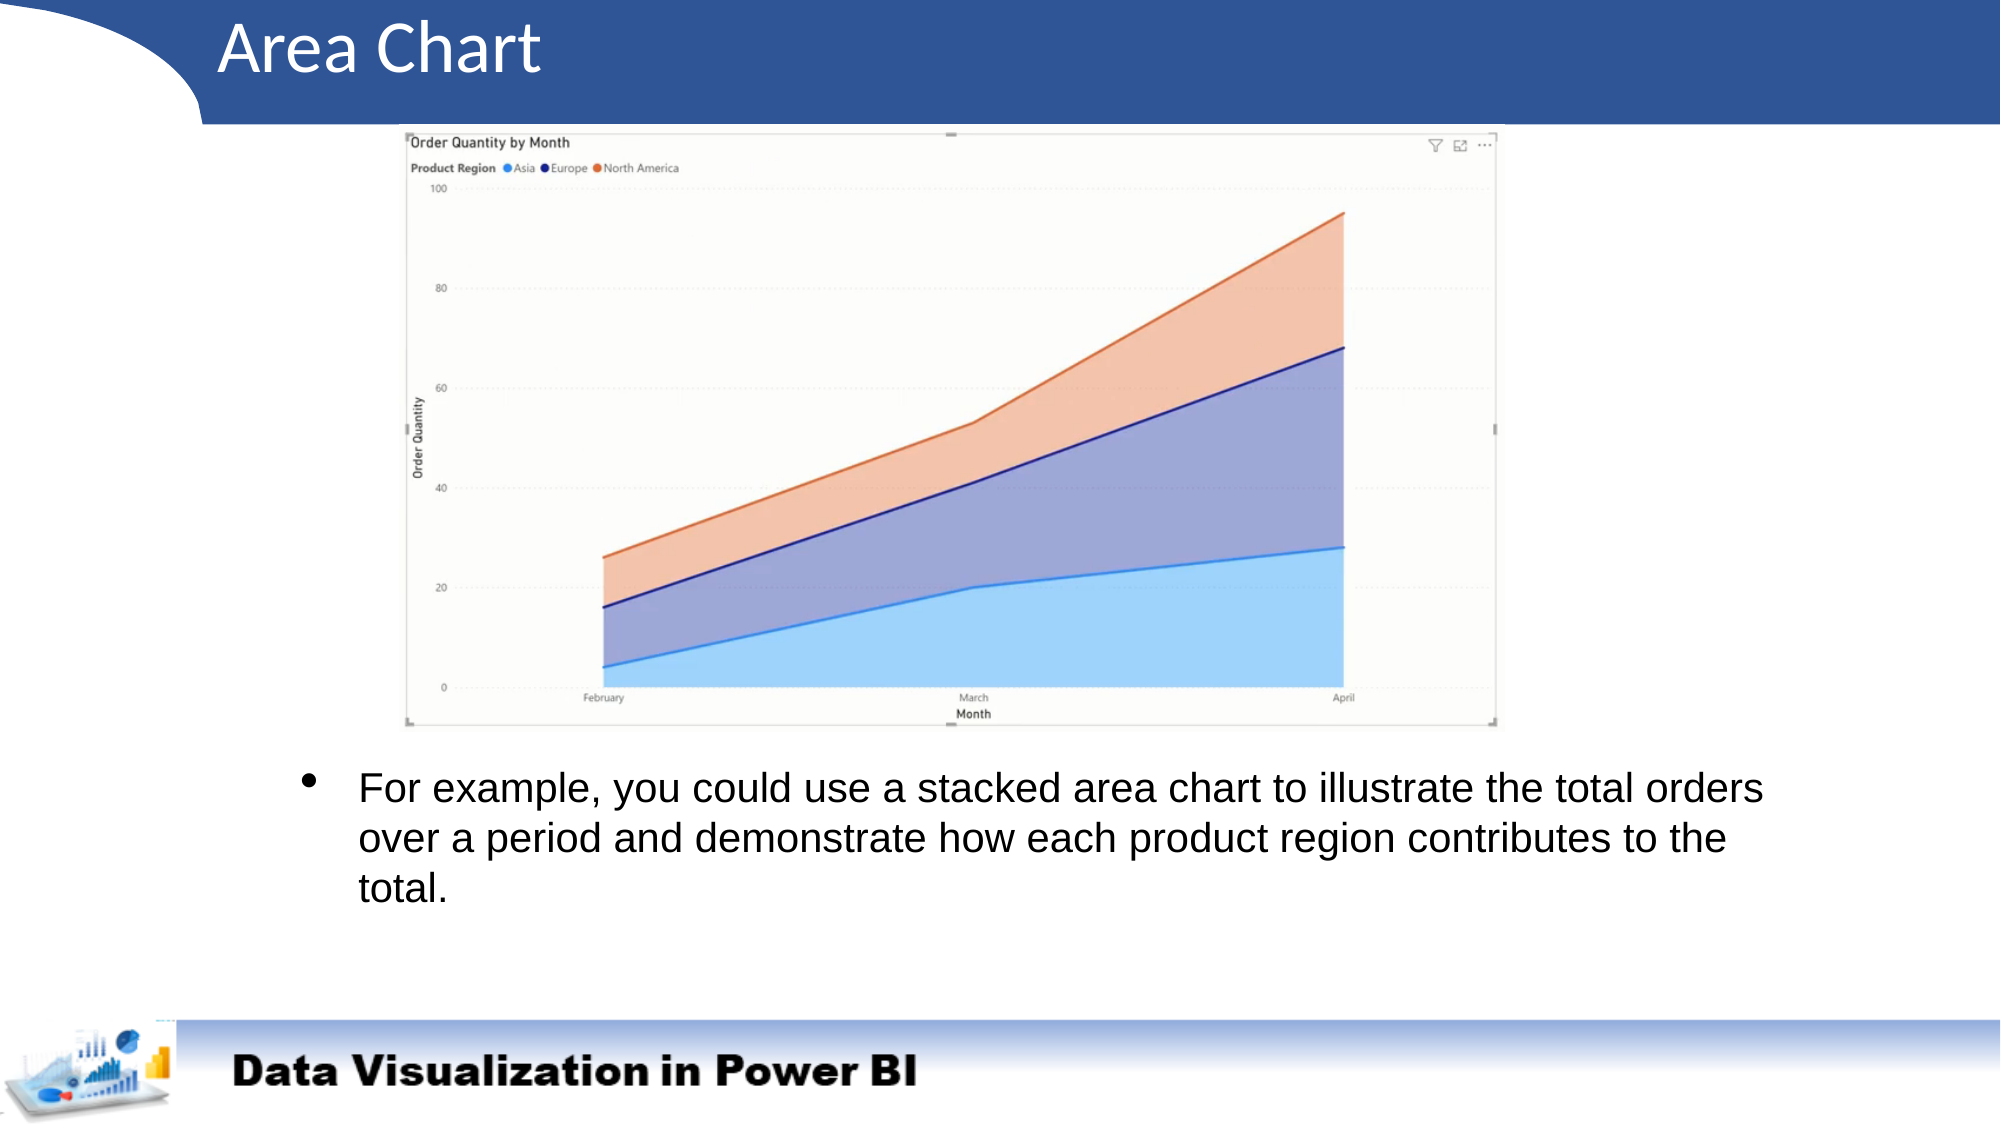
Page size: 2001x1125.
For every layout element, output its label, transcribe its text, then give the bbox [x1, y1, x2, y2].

picture [0, 0, 2001, 1125]
text_box Area Chart [0, 0, 2000, 126]
text_box For example, you could use a stacked area chart to illustrate the total orders over a period and demonstrate how each product region contributes to the total. [287, 753, 1823, 919]
